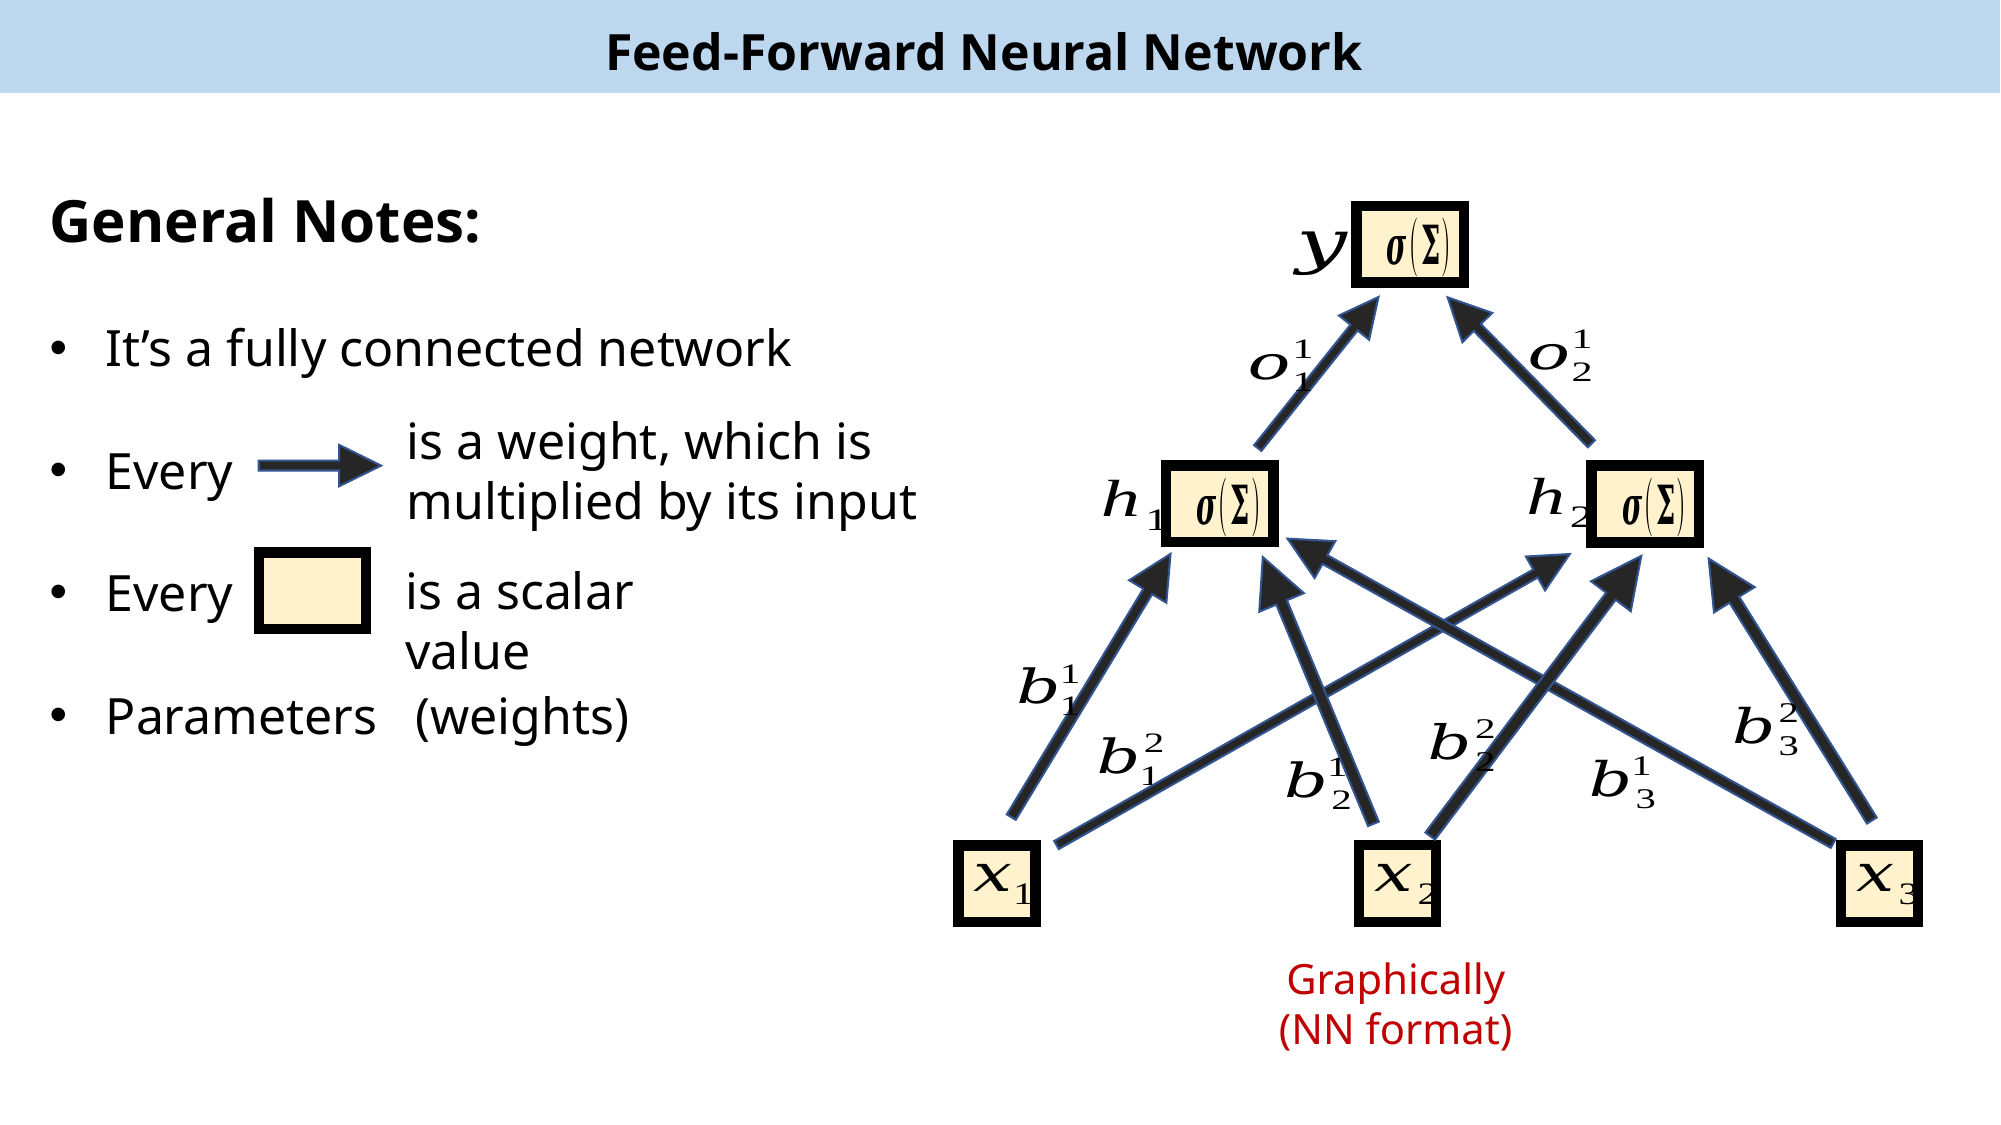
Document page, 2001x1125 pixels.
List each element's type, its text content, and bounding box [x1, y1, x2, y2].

text_box Feed-Forward Neural Network [474, 13, 1494, 89]
text_box [1480, 554, 1643, 769]
text_box [1005, 551, 1172, 822]
text_box [1252, 295, 1380, 453]
text_box [1591, 465, 1700, 543]
text_box [257, 443, 384, 488]
text_box [1707, 556, 1879, 825]
text_box [1356, 205, 1465, 283]
text_box [1258, 554, 1381, 828]
text_box [1052, 694, 1316, 851]
text_box [1424, 753, 1489, 842]
text_box [1165, 464, 1274, 543]
text_box is a weight, which is multiplied by its input [392, 402, 994, 538]
text_box [1325, 626, 1442, 698]
text_box is a scalar value [390, 552, 786, 688]
text_box [1549, 681, 1838, 850]
text_box [1444, 552, 1572, 625]
text_box [1840, 845, 1919, 923]
text_box [0, 0, 2000, 94]
text_box [1285, 537, 1543, 684]
text_box [258, 551, 367, 630]
text_box [957, 844, 1037, 923]
text_box [1446, 295, 1597, 449]
text_box [1358, 844, 1437, 923]
text_box Graphically (NN format) [1233, 945, 1559, 1061]
